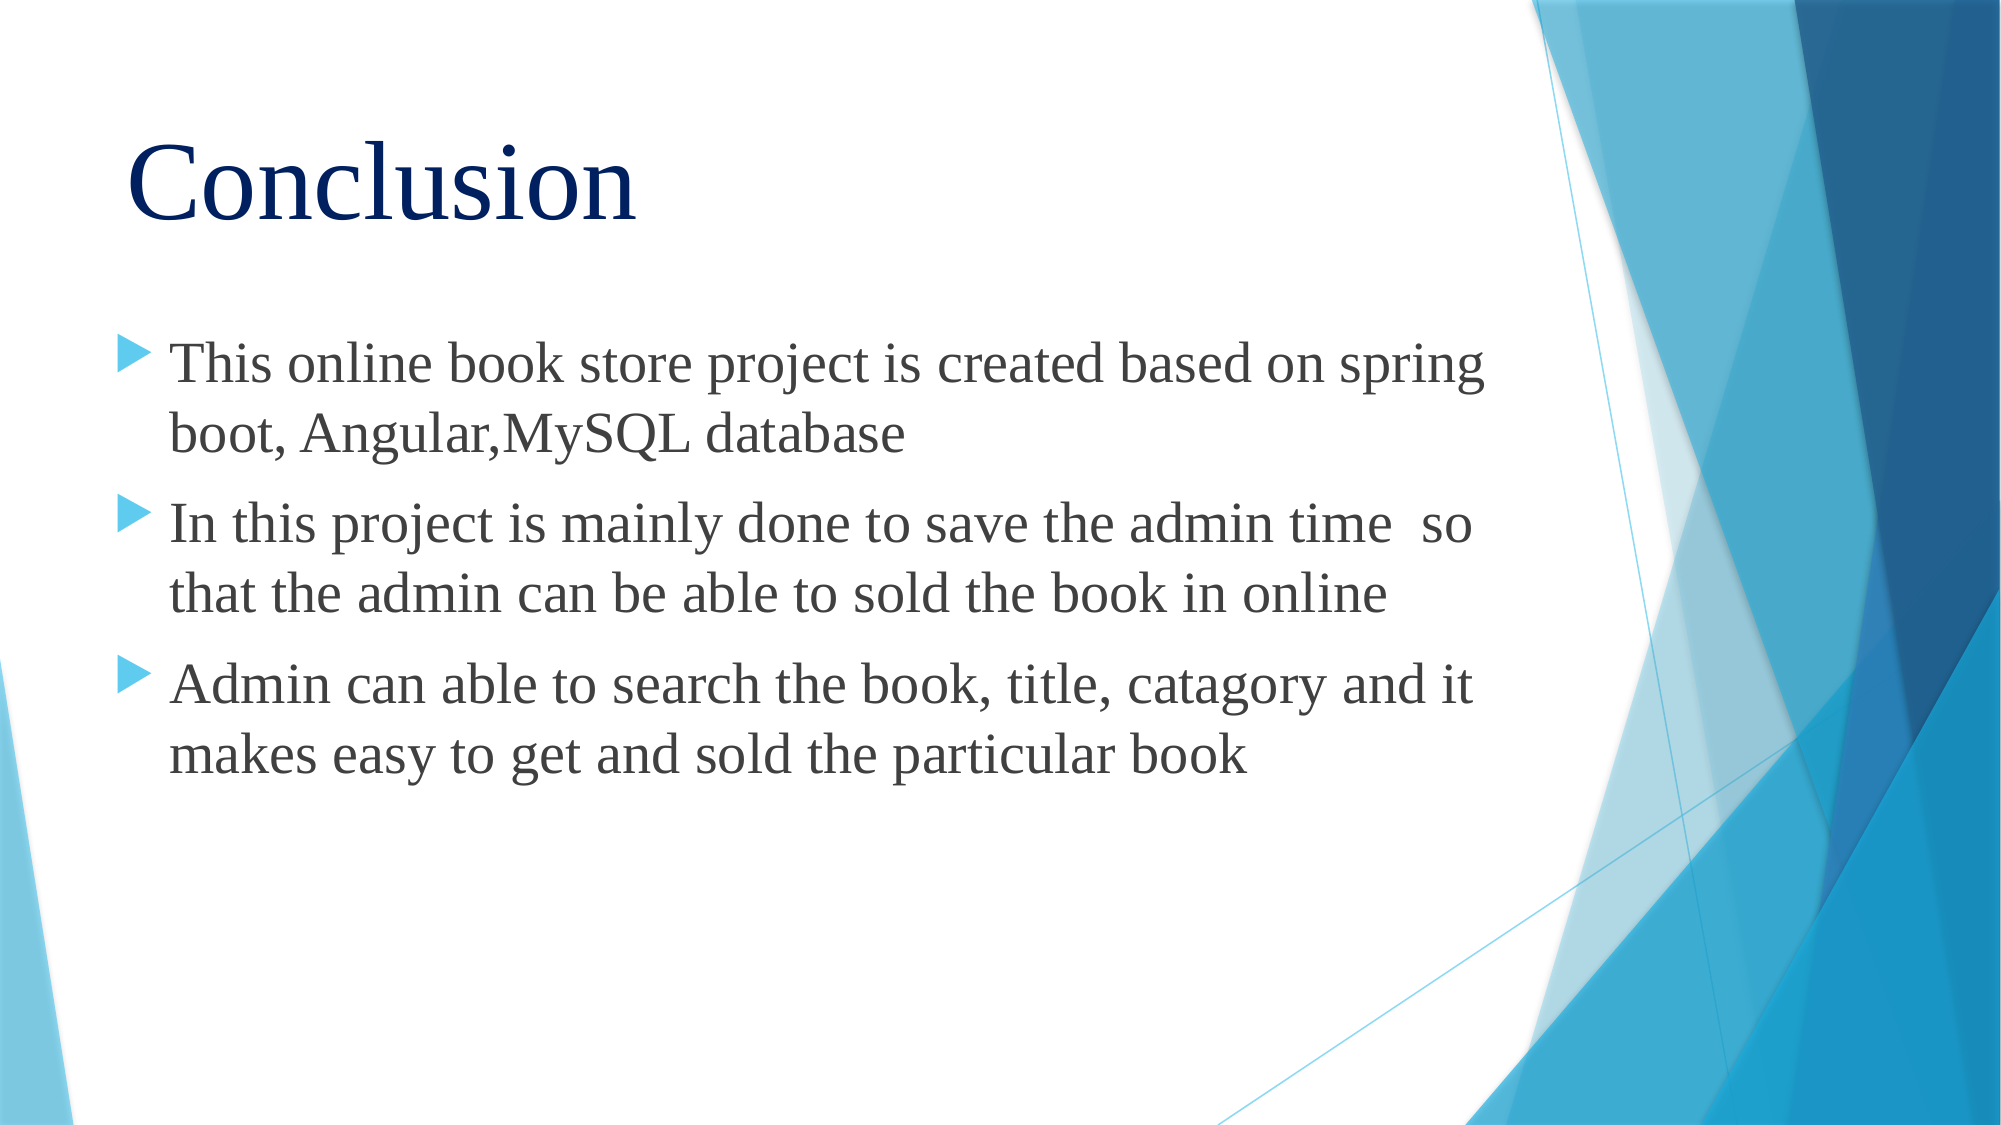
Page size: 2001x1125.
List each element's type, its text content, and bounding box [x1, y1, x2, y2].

title Conclusion [111, 99, 1522, 254]
list This online book store project is created based on spring boot, Angular,MySQL database In this project is mainly done to save the admin time so that the admin can be able to sold the book in online Admin can able to search the book, title, catagory and it makes easy to get and sold the particular book [98, 316, 1522, 991]
